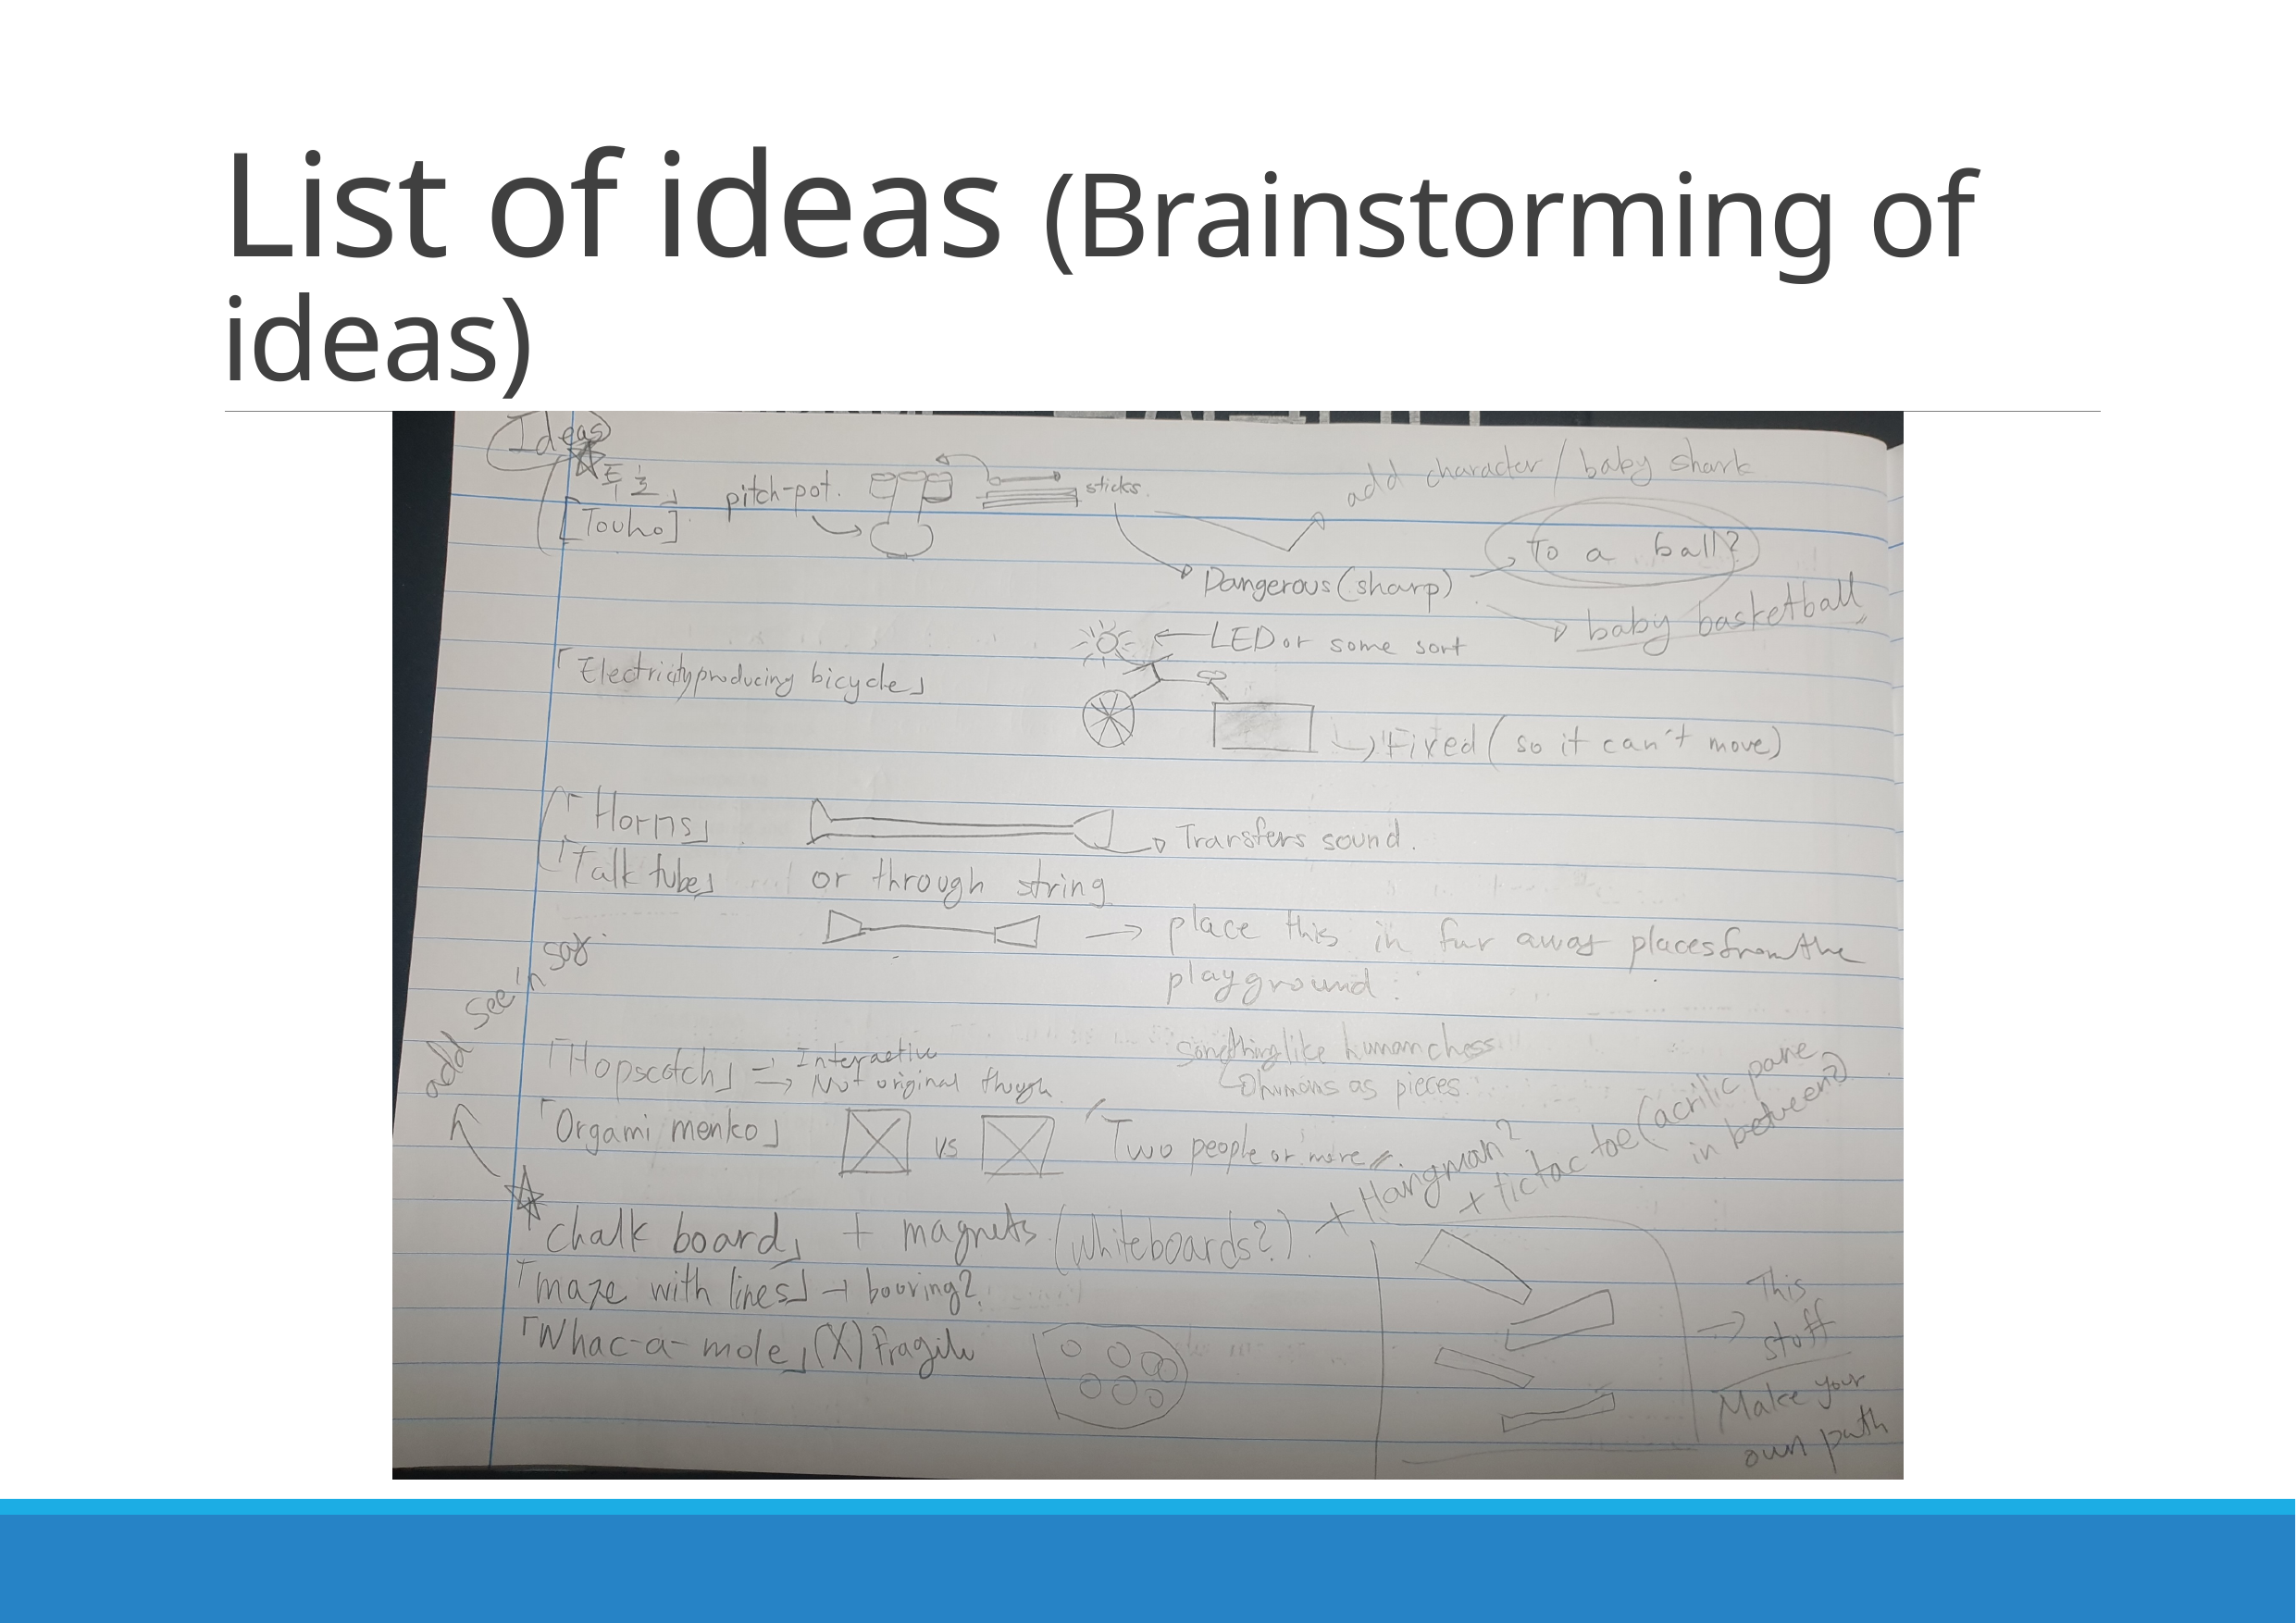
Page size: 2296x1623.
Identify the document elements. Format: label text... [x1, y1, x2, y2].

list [391, 410, 1904, 1480]
title List of ideas (Brainstorming of ideas) [206, 68, 2101, 412]
